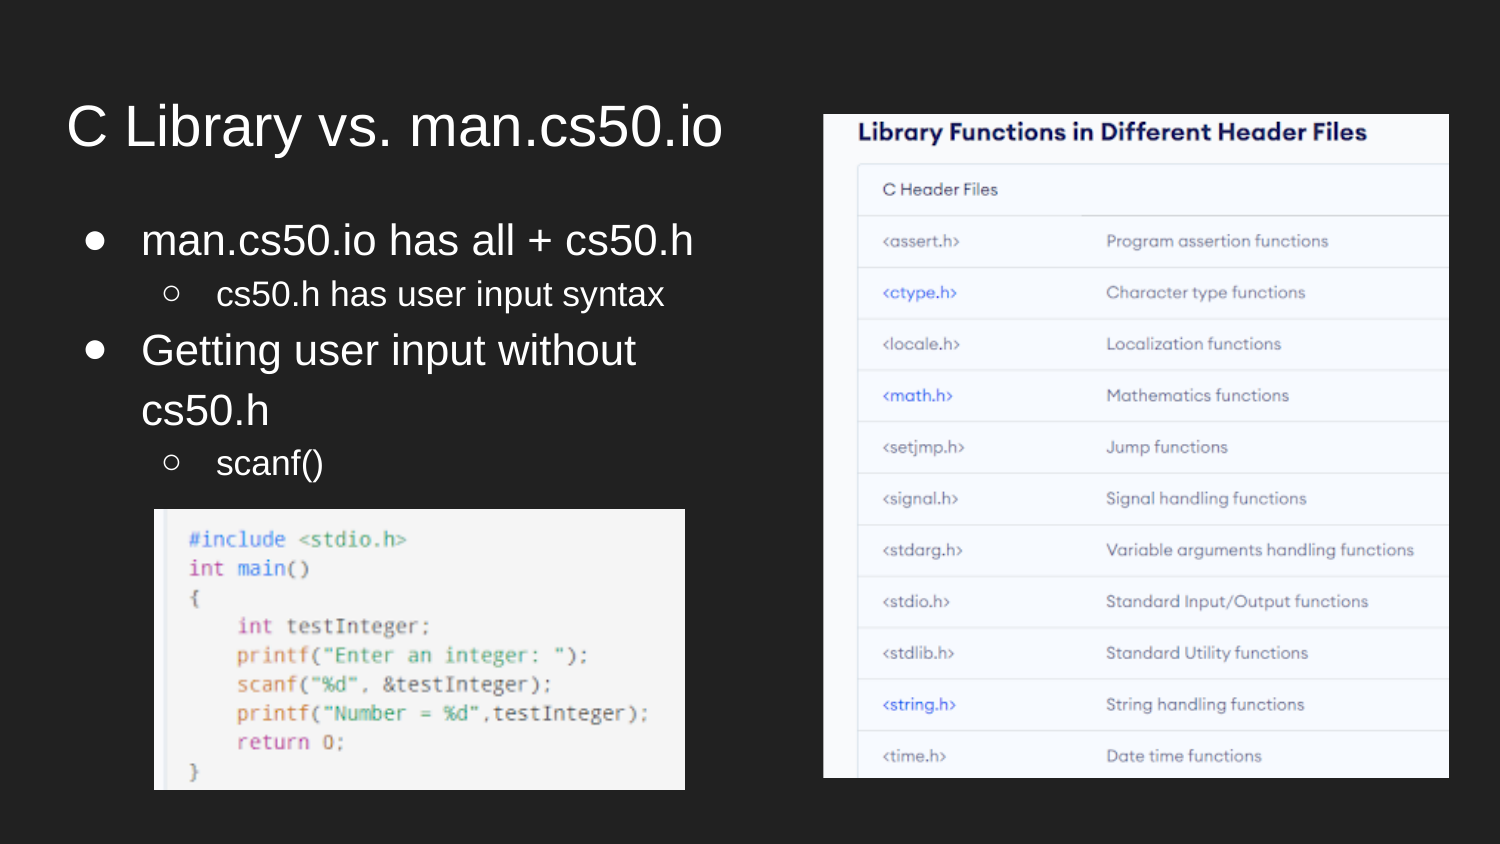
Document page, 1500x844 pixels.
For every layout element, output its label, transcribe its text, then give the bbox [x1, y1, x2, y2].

picture [823, 114, 1450, 778]
list man.cs50.io has all + cs50.h cs50.h has user input syntax Getting user input without cs50.h scanf() [51, 189, 736, 750]
title C Library vs. man.cs50.io [51, 72, 1449, 167]
picture [153, 509, 686, 790]
